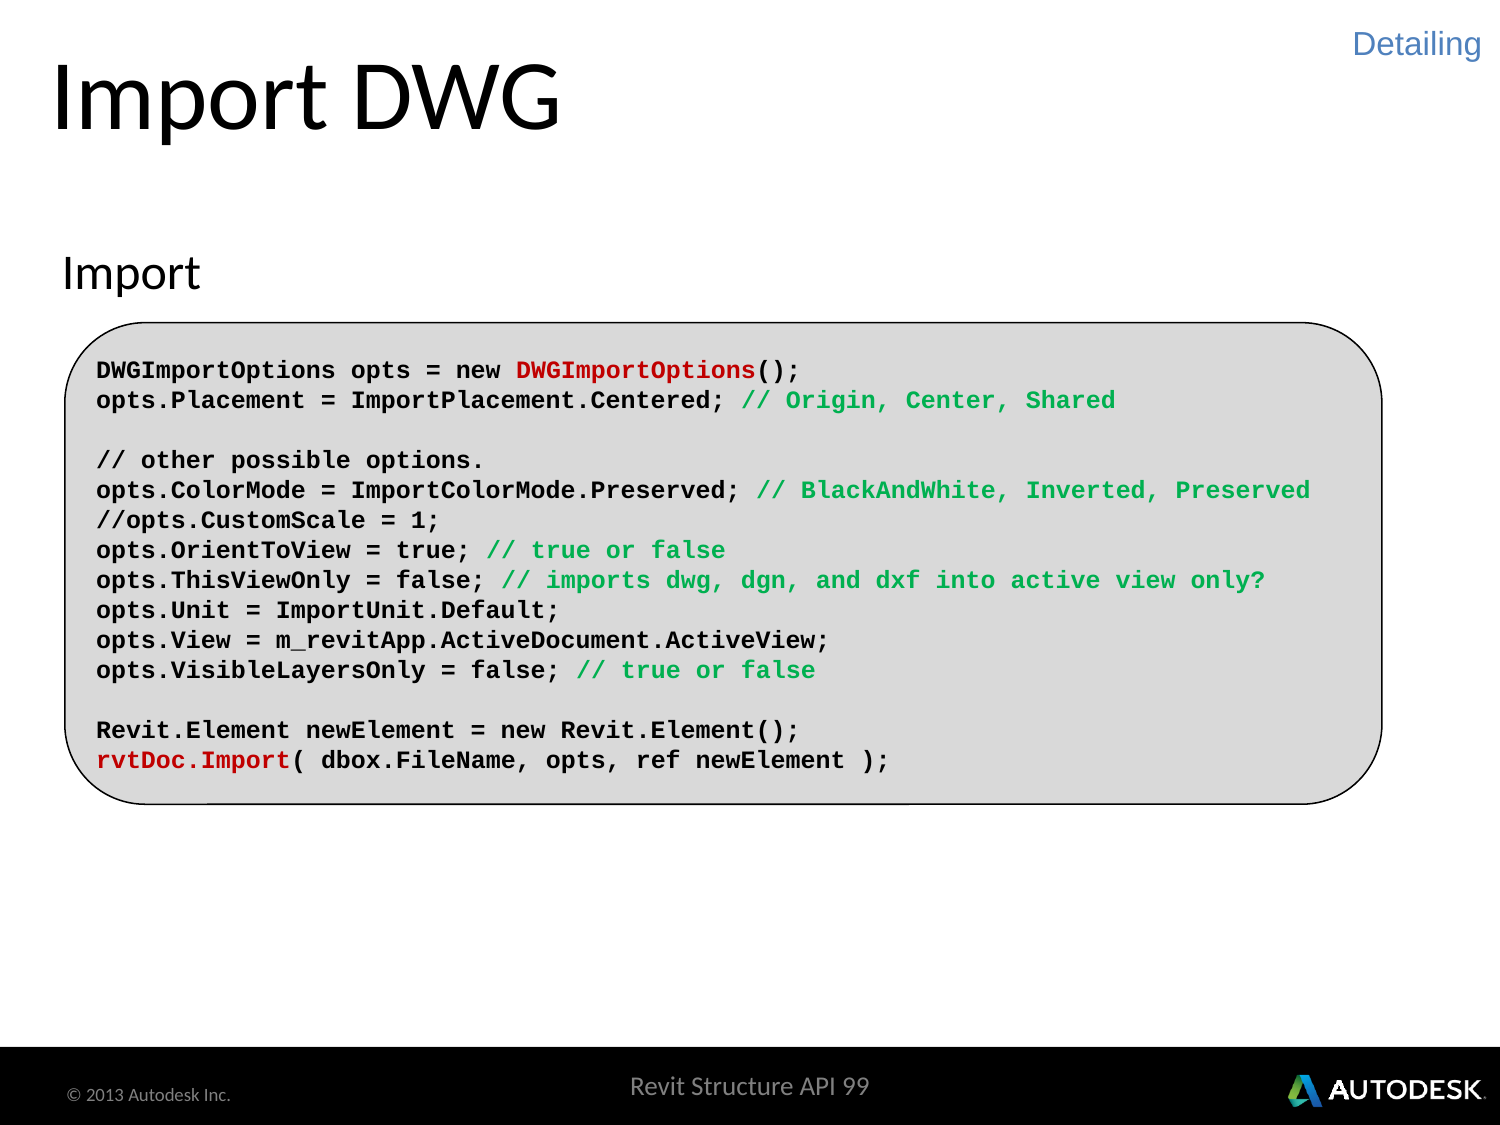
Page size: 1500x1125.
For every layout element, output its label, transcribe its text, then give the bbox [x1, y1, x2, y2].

title Import DWG [35, 22, 1483, 164]
text_box Detailing [1151, 22, 1483, 63]
text_box DWGImportOptions opts = new DWGImportOptions(); opts.Placement = ImportPlacement.Centered; // Origin, Center, Shared // other possible options. opts.ColorMode = ImportColorMode.Preserved; // BlackAndWhite, Inverted, Preserved //opts.CustomScale = 1; opts.OrientToView = true; // true or false opts.ThisViewOnly = false; // imports dwg, dgn, and dxf into active view only? opts.Unit = ImportUnit.Default; opts.View = m_revitApp.ActiveDocument.ActiveView; opts.VisibleLayersOnly = false; // true or false Revit.Element newElement = new Revit.Element(); rvtDoc.Import( dbox.FileName, opts, ref newElement ); [64, 322, 1382, 805]
picture [0, 1046, 1500, 1125]
list Import [46, 231, 1383, 321]
